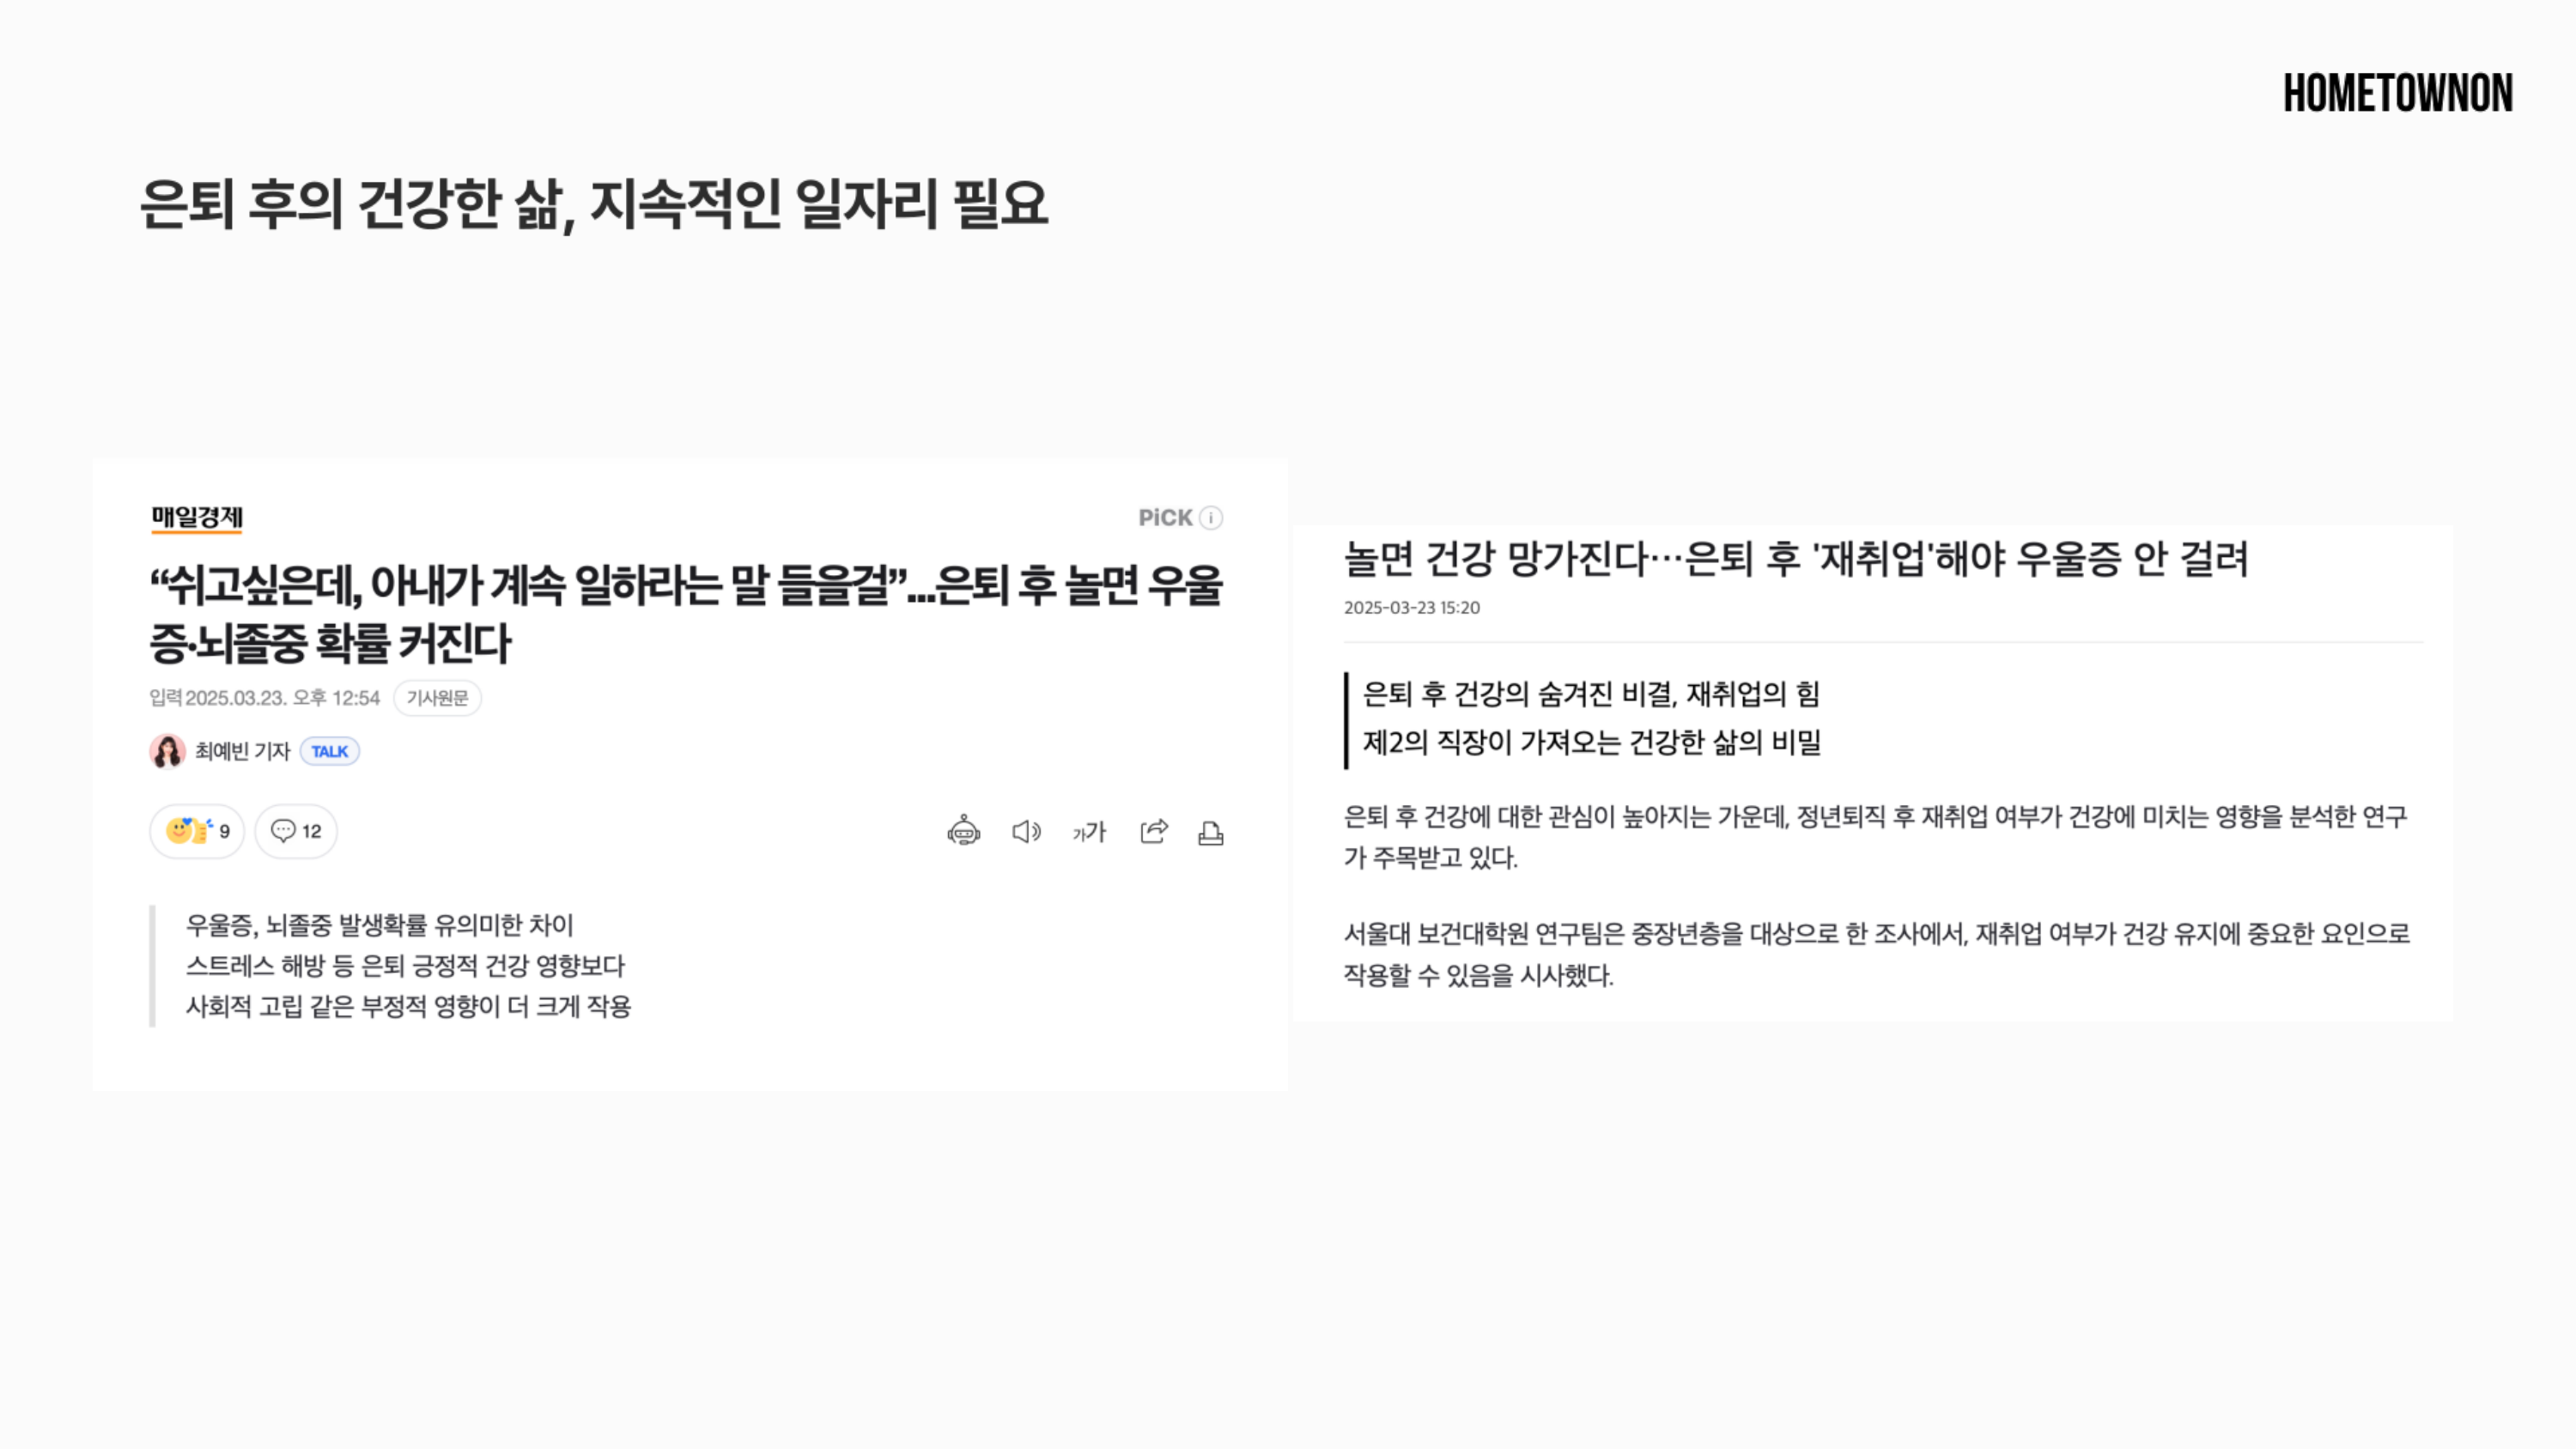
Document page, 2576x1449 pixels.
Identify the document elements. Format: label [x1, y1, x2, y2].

picture [92, 458, 1289, 1091]
picture [1856, 24, 2576, 176]
picture [1292, 525, 2453, 1022]
picture [121, 141, 1115, 295]
